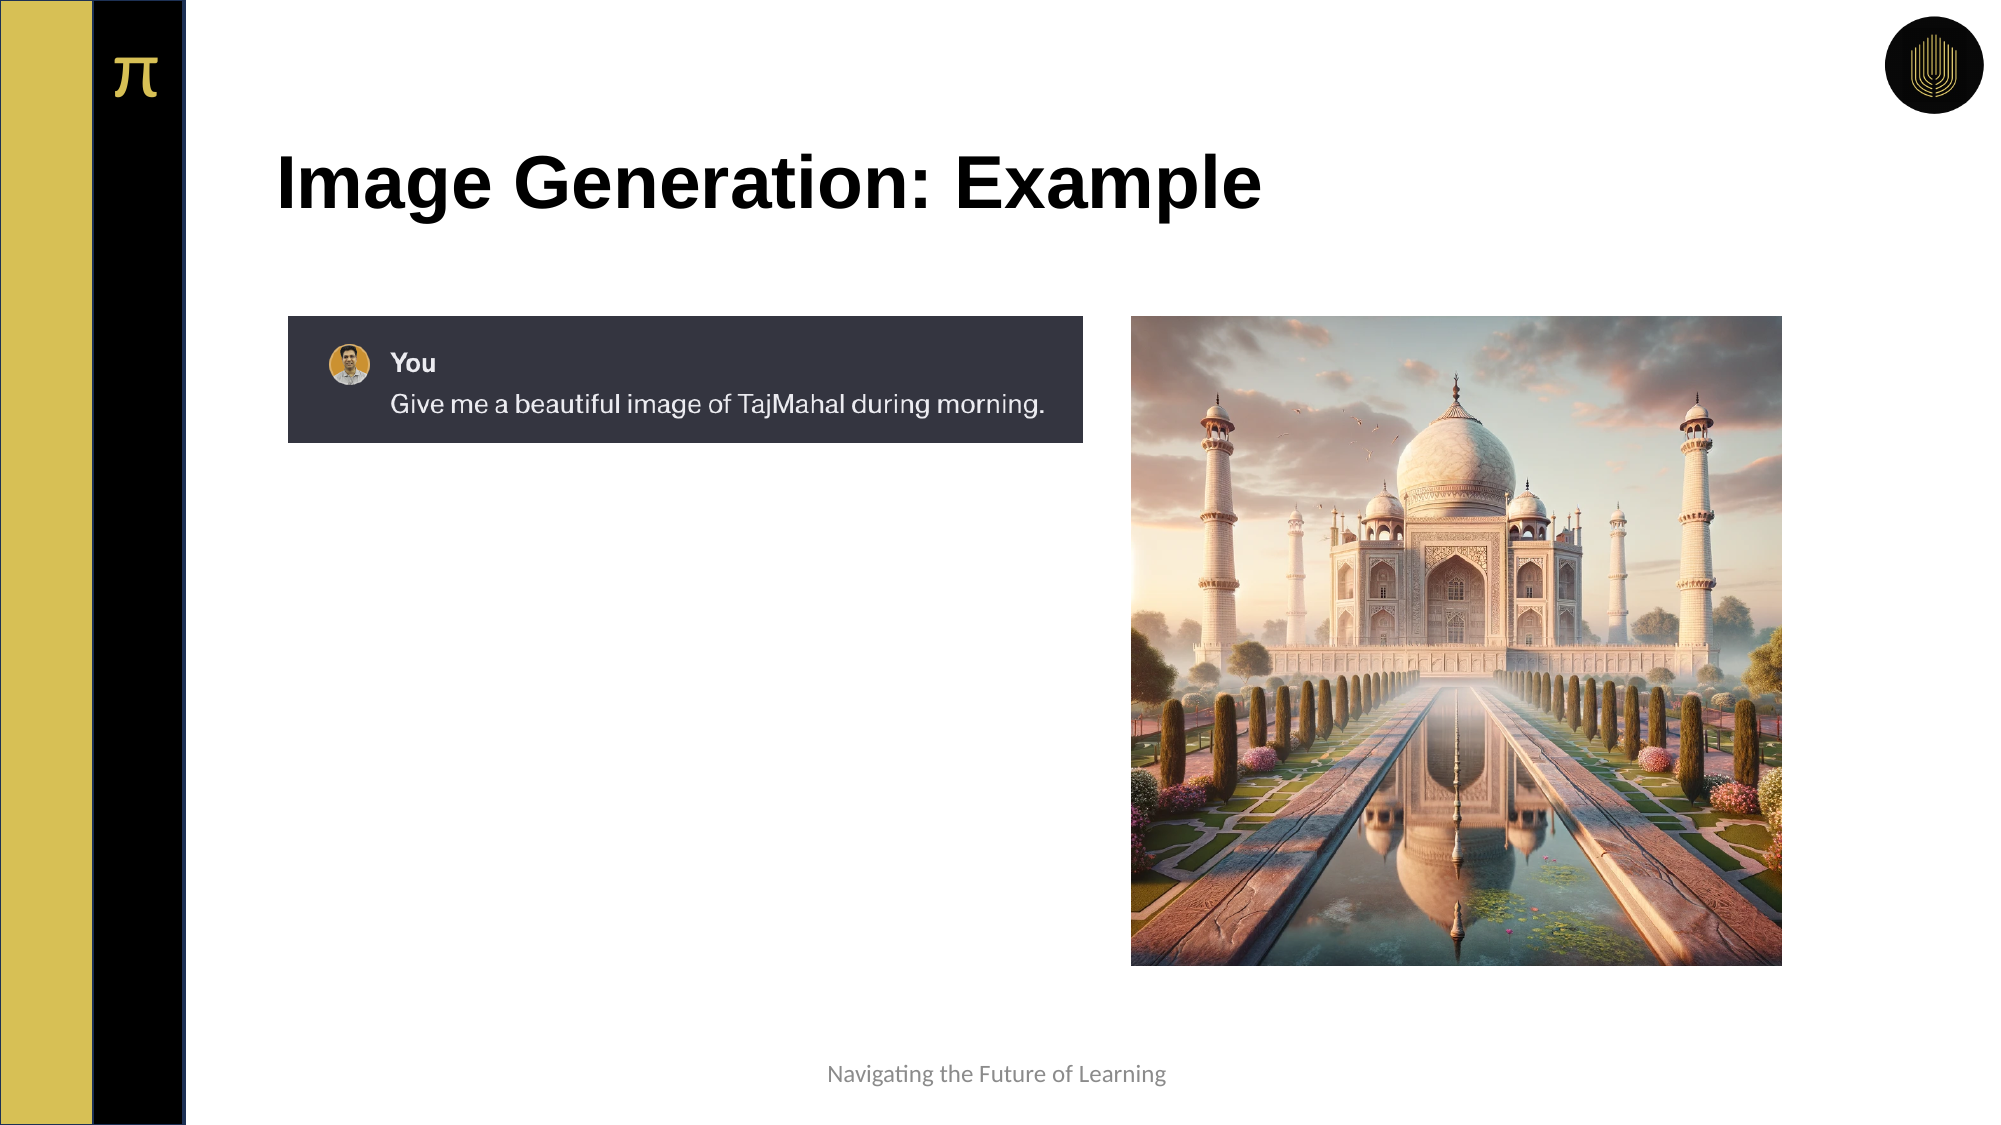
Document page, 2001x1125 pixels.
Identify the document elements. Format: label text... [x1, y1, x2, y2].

text_box [0, 0, 92, 1125]
footer Navigating the Future of Learning [662, 1042, 1338, 1103]
picture [1837, 0, 2000, 164]
picture [288, 316, 1083, 443]
text_box [92, 0, 184, 1125]
text_box Image Generation: Example [261, 29, 1867, 233]
text_box π [98, 7, 172, 122]
picture [1131, 316, 1782, 966]
